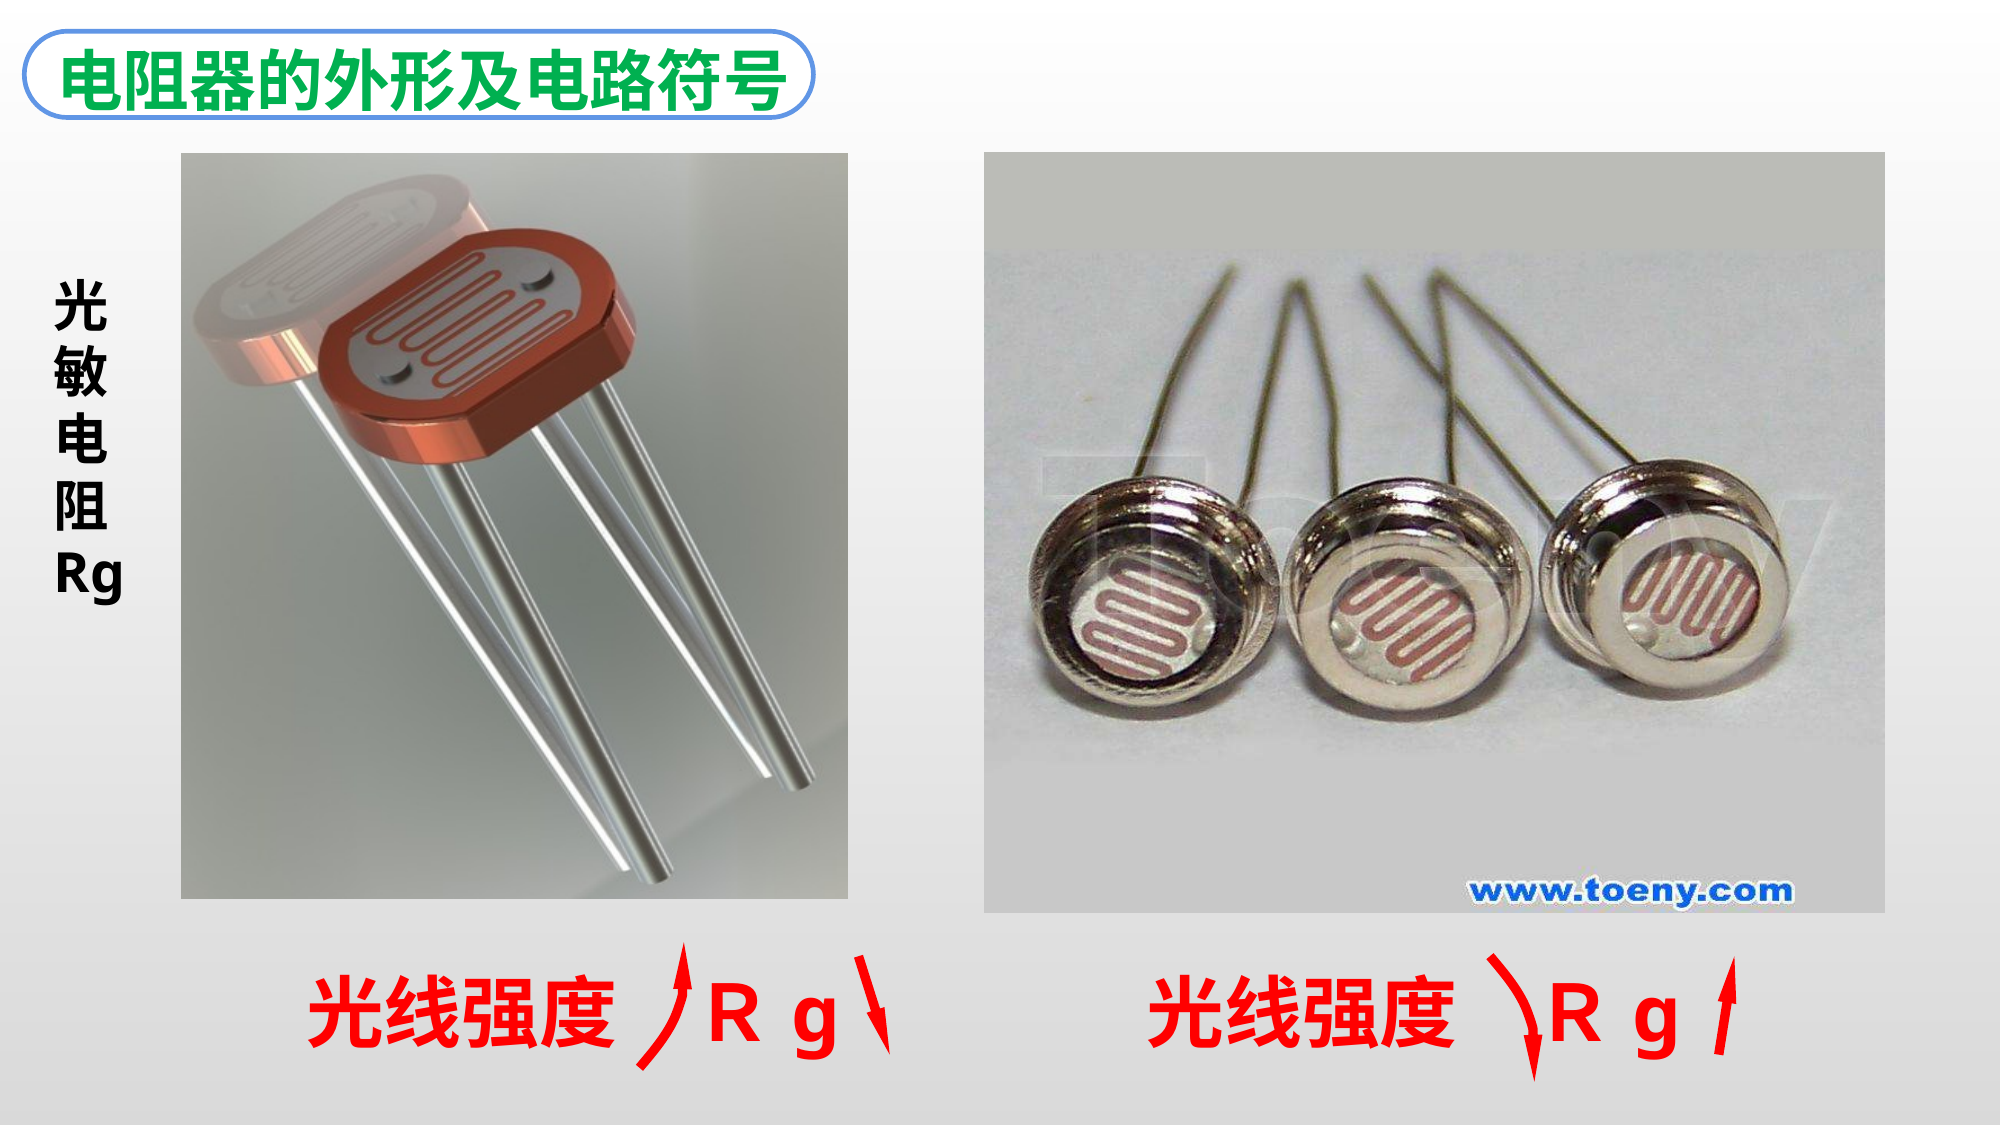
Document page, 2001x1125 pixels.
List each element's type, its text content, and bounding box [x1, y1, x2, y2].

picture [180, 152, 849, 899]
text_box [24, 31, 852, 127]
text_box 光敏电阻 Rg [39, 263, 159, 611]
picture [984, 152, 1885, 913]
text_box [291, 942, 1788, 1082]
